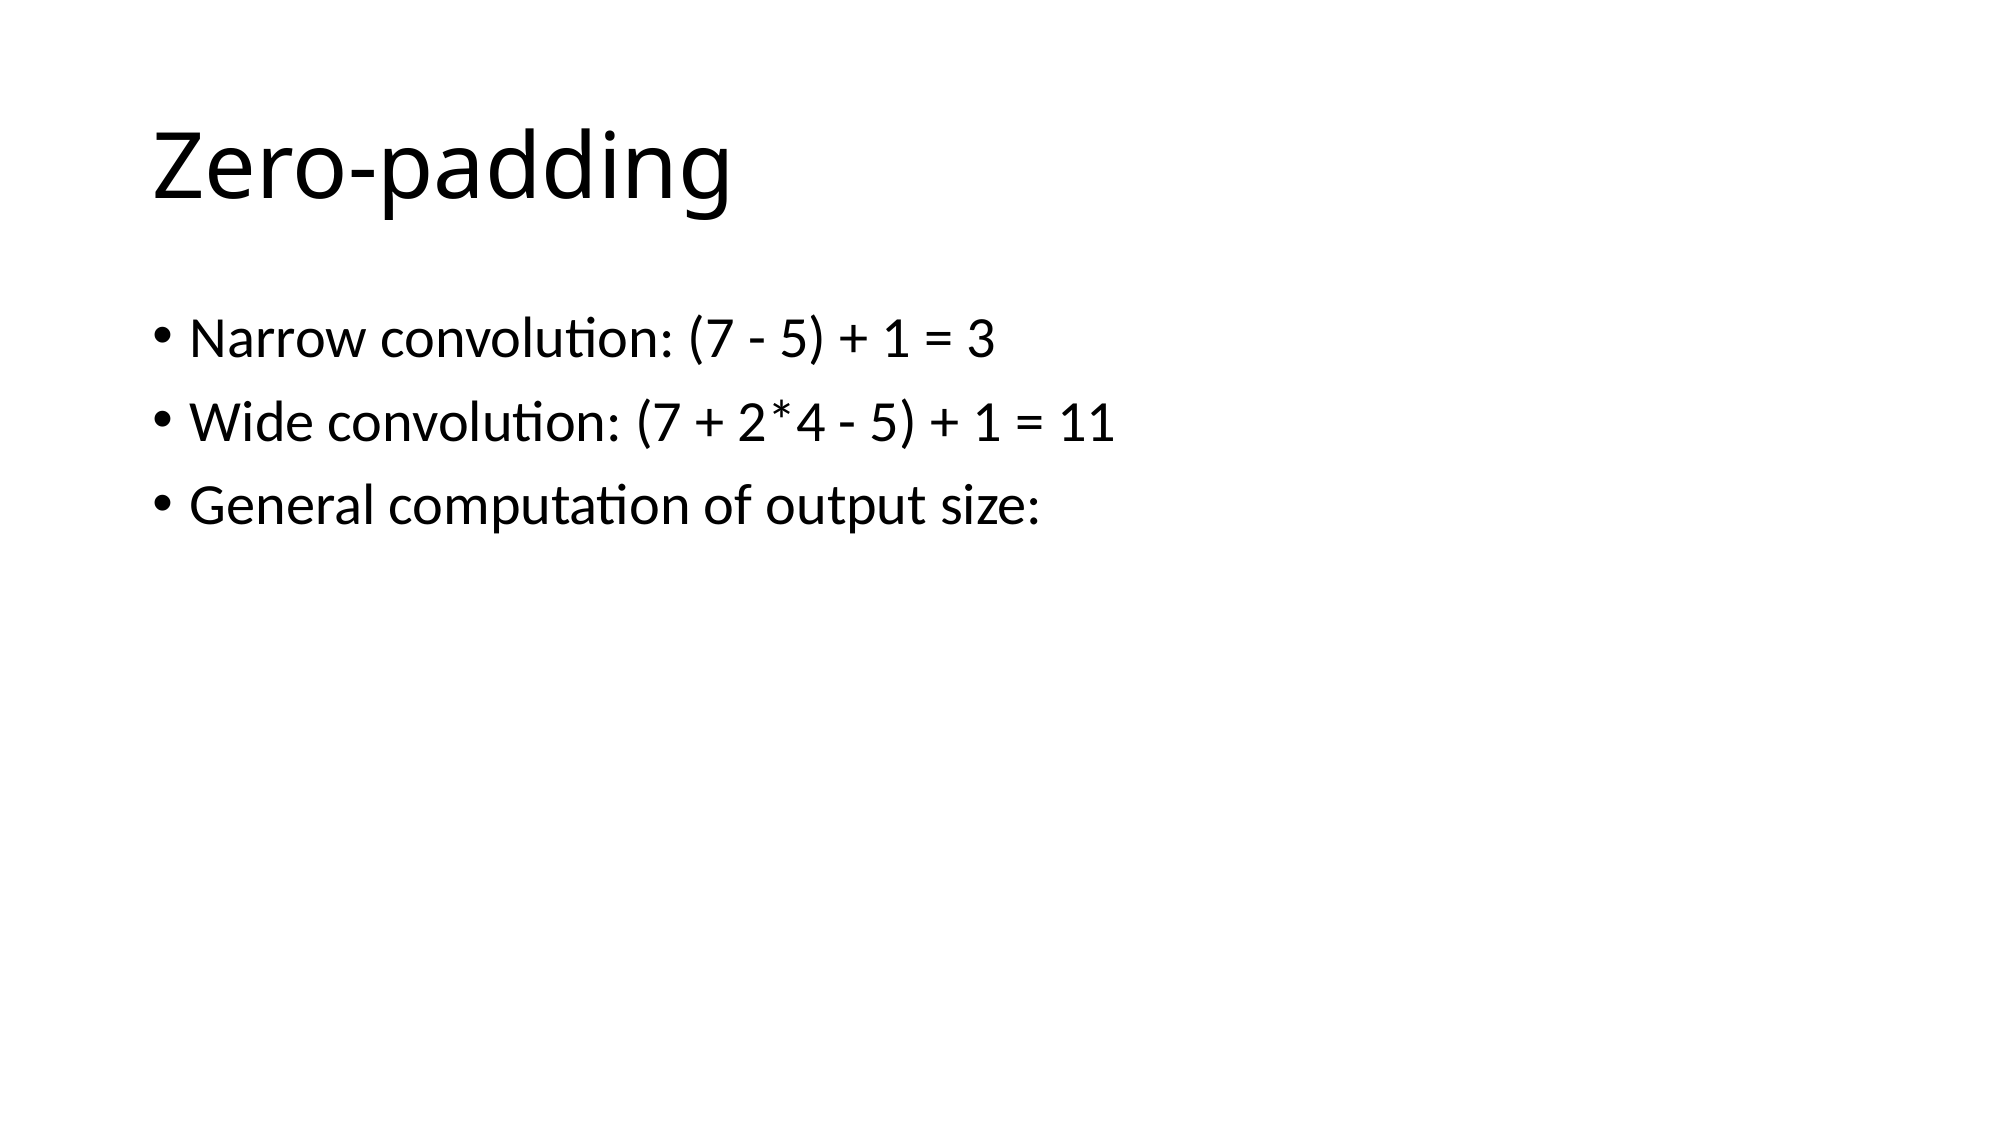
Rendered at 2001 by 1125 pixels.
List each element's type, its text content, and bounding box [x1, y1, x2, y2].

title Zero-padding [137, 59, 1863, 278]
